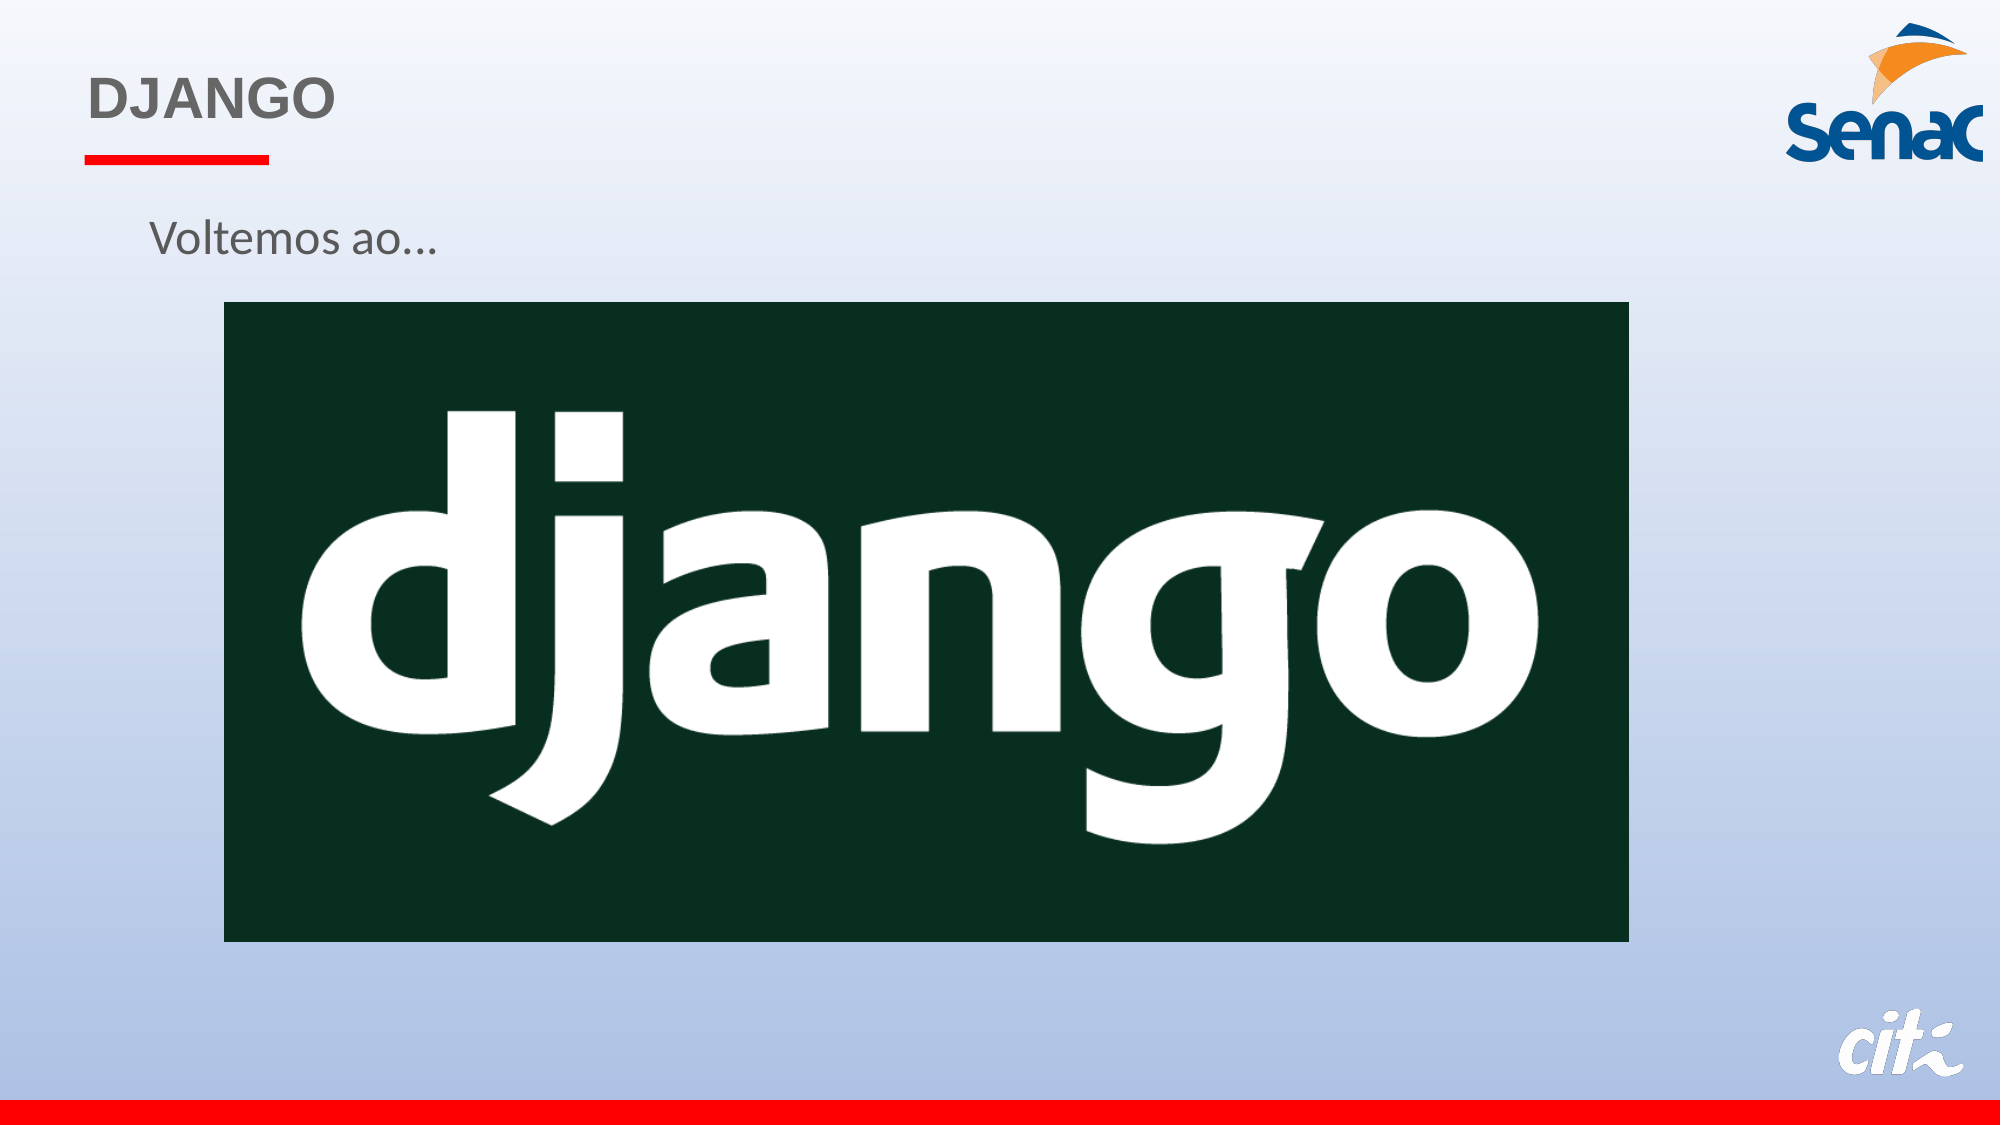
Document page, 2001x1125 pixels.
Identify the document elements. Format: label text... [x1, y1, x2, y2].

text_box DJANGO [87, 59, 579, 140]
text_box [0, 1100, 2000, 1125]
picture [1785, 23, 1983, 162]
picture [224, 302, 1629, 942]
picture [1838, 1008, 1964, 1077]
text_box [84, 155, 269, 166]
text_box Voltemos ao... [134, 197, 673, 273]
